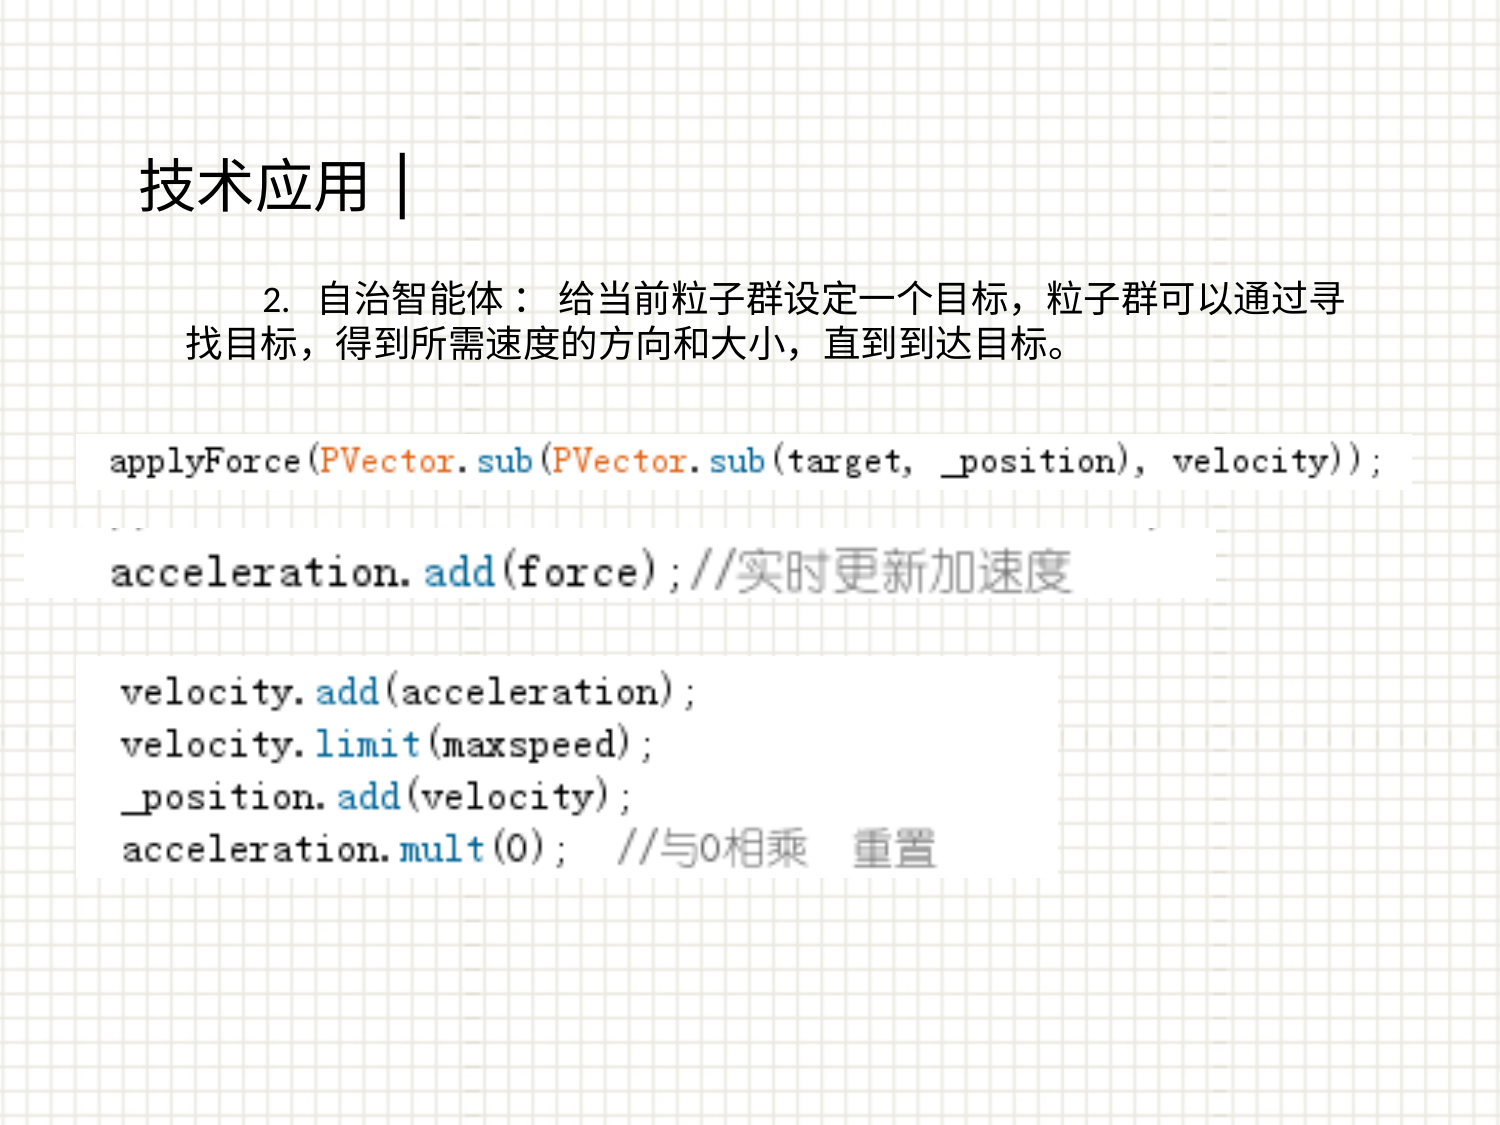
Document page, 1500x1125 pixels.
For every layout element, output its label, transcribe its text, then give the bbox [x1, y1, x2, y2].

text_box 技术应用| [123, 125, 975, 231]
text_box 2. 自治智能体 ： 给当前粒子群设定一个目标，粒子群可以通过寻找目标，得到所需速度的方向和大小，直到到达目标。 [171, 267, 1376, 372]
picture [0, 0, 1500, 1125]
